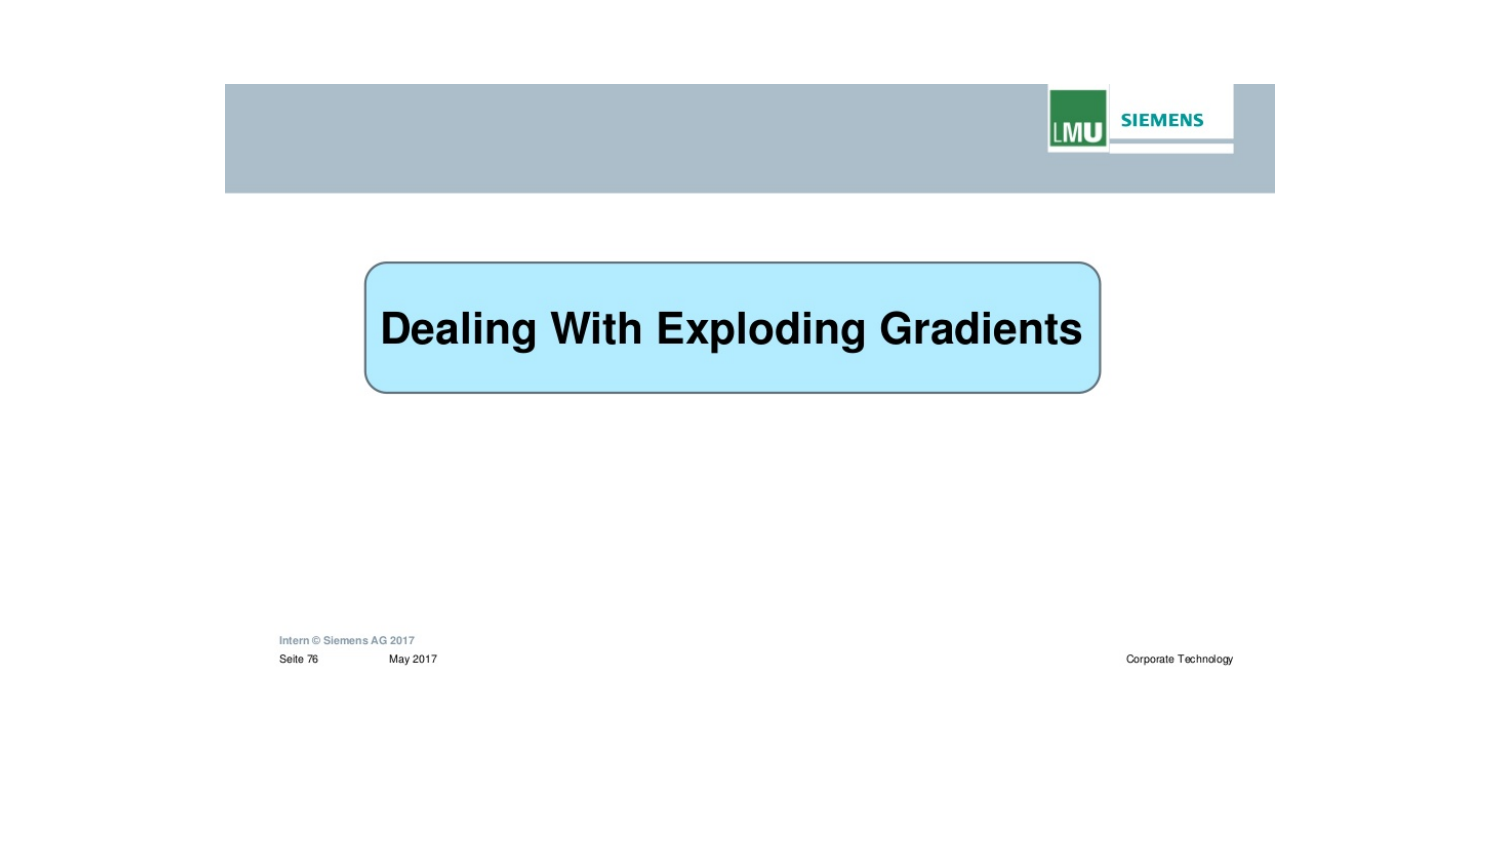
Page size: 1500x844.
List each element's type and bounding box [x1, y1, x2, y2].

picture [224, 84, 1276, 676]
